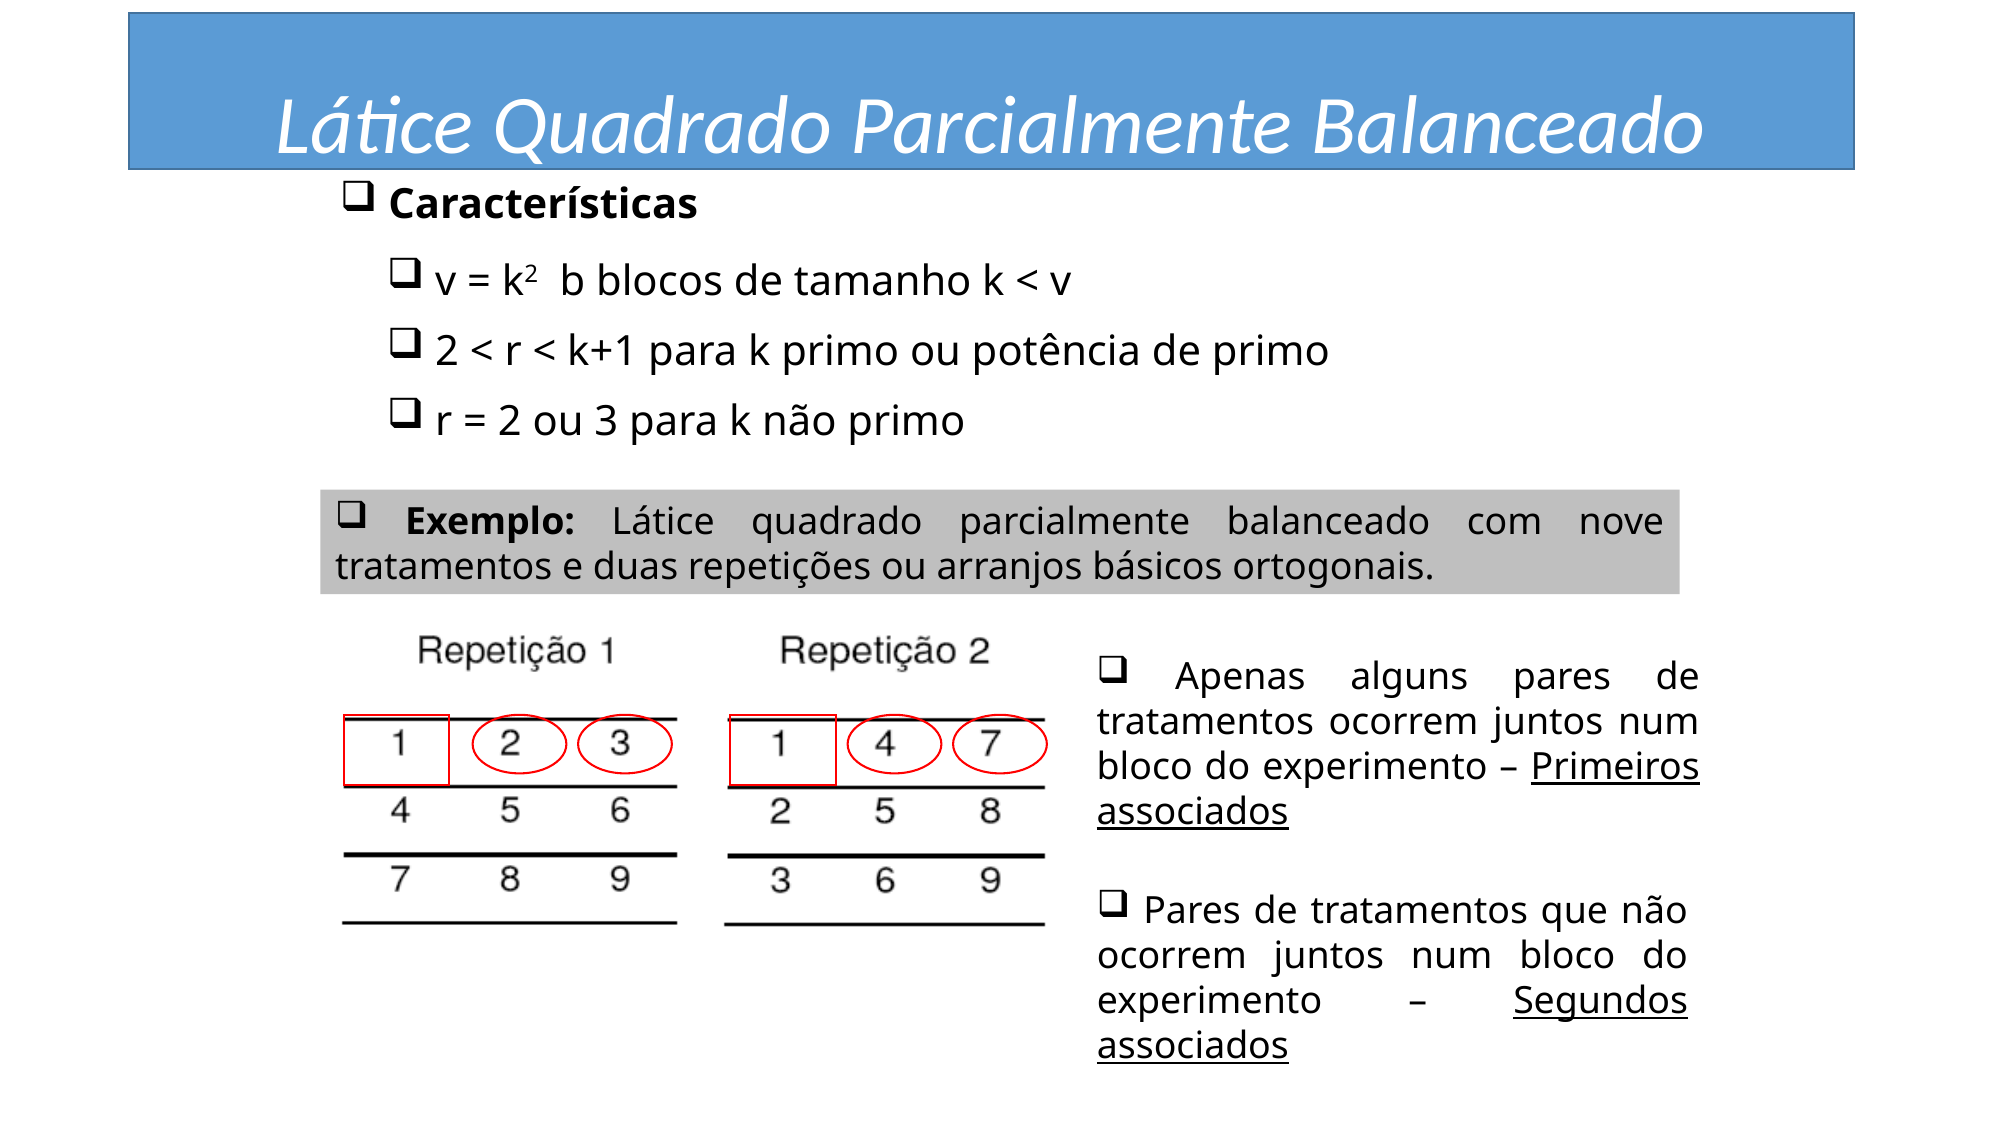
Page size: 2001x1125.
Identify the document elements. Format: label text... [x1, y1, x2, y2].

text_box v = k2 b blocos de tamanho k < v [372, 246, 1615, 311]
text_box Látice Quadrado Parcialmente Balanceado [128, 12, 1855, 170]
text_box Exemplo: Látice quadrado parcialmente balanceado com nove tratamentos e duas repetições ou arranjos básicos ortogonais. [320, 489, 1680, 595]
text_box Características [325, 170, 924, 235]
text_box r = 2 ou 3 para k não primo [372, 386, 1615, 452]
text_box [308, 626, 1059, 938]
text_box Pares de tratamentos que não ocorrem juntos num bloco do experimento – Segundos associados [1082, 878, 1704, 1074]
text_box 2 < r < k+1 para k primo ou potência de primo [372, 316, 1615, 382]
text_box Apenas alguns pares de tratamentos ocorrem juntos num bloco do experimento – Primeiros associados [1081, 644, 1715, 840]
